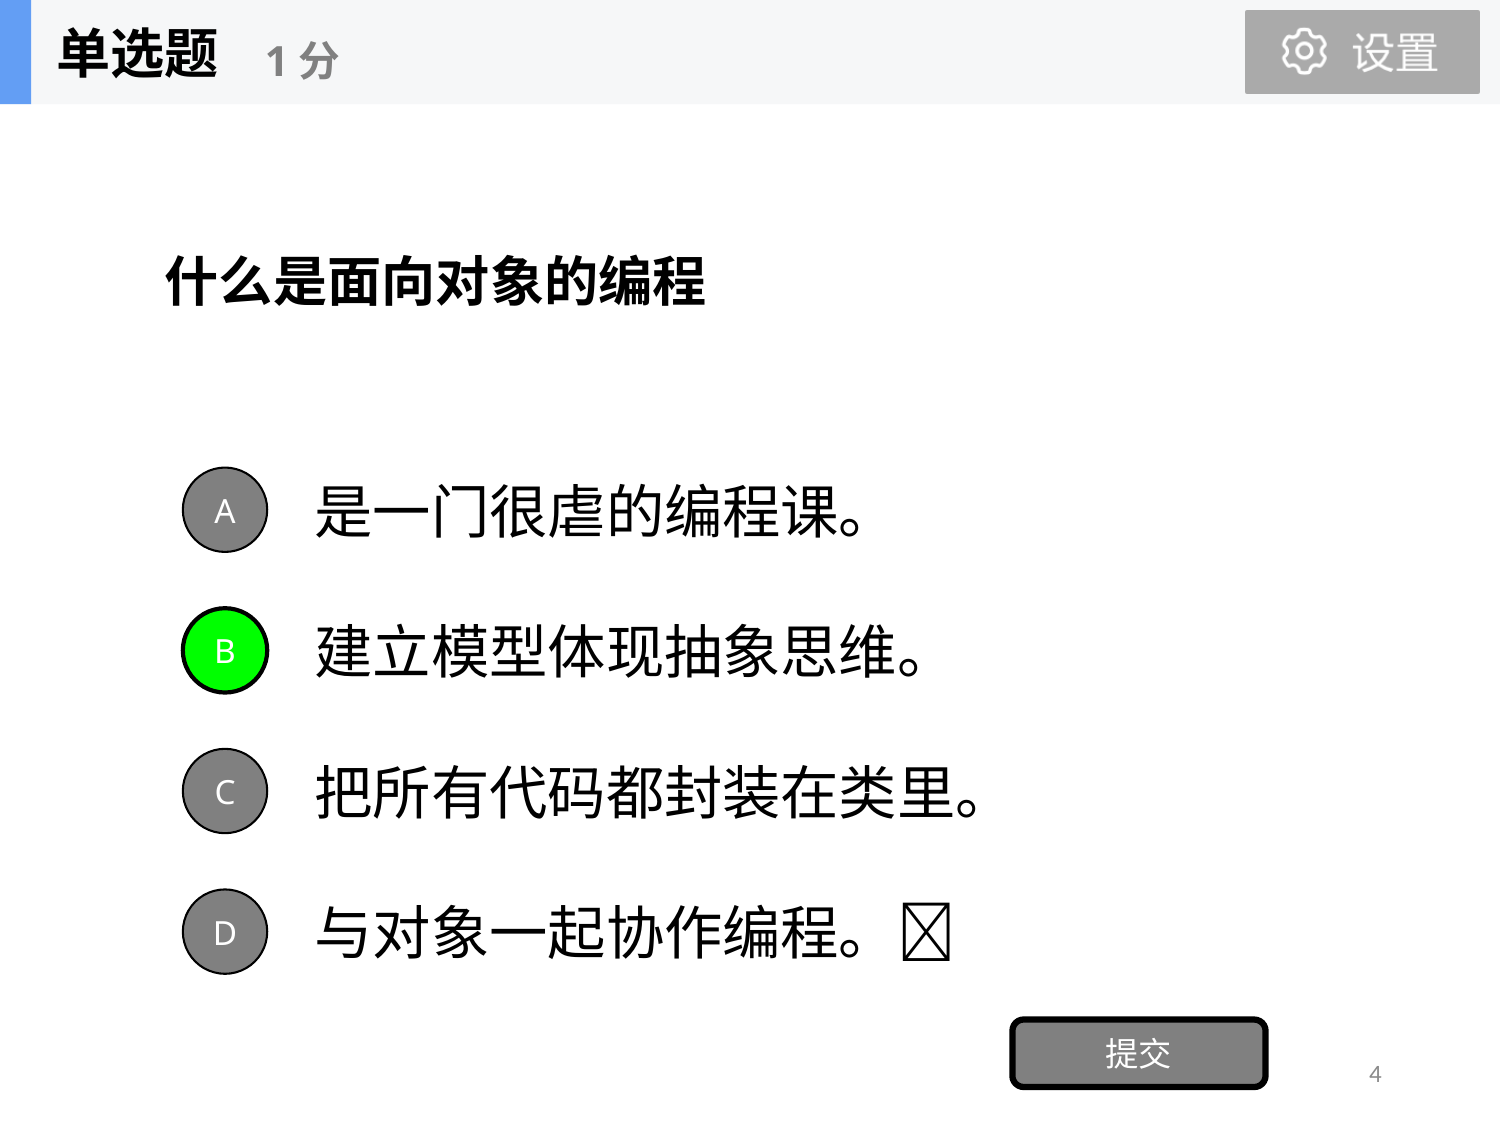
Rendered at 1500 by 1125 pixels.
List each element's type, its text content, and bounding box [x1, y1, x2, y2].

text_box D [181, 888, 269, 975]
text_box 是一门很虐的编程课。 [299, 456, 1350, 563]
text_box 提交 [1011, 1018, 1267, 1089]
text_box 与对象一起协作编程。 [299, 878, 1350, 985]
text_box 建立模型体现抽象思维。 [299, 597, 1350, 703]
slide_number 4 [1059, 1042, 1397, 1103]
text_box 把所有代码都封装在类里。 [299, 738, 1350, 844]
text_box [0, 0, 1500, 105]
text_box 什么是面向对象的编程 [149, 105, 1350, 456]
text_box C [181, 747, 269, 835]
text_box B [181, 607, 269, 694]
picture [1245, 10, 1480, 94]
text_box A [181, 466, 269, 553]
